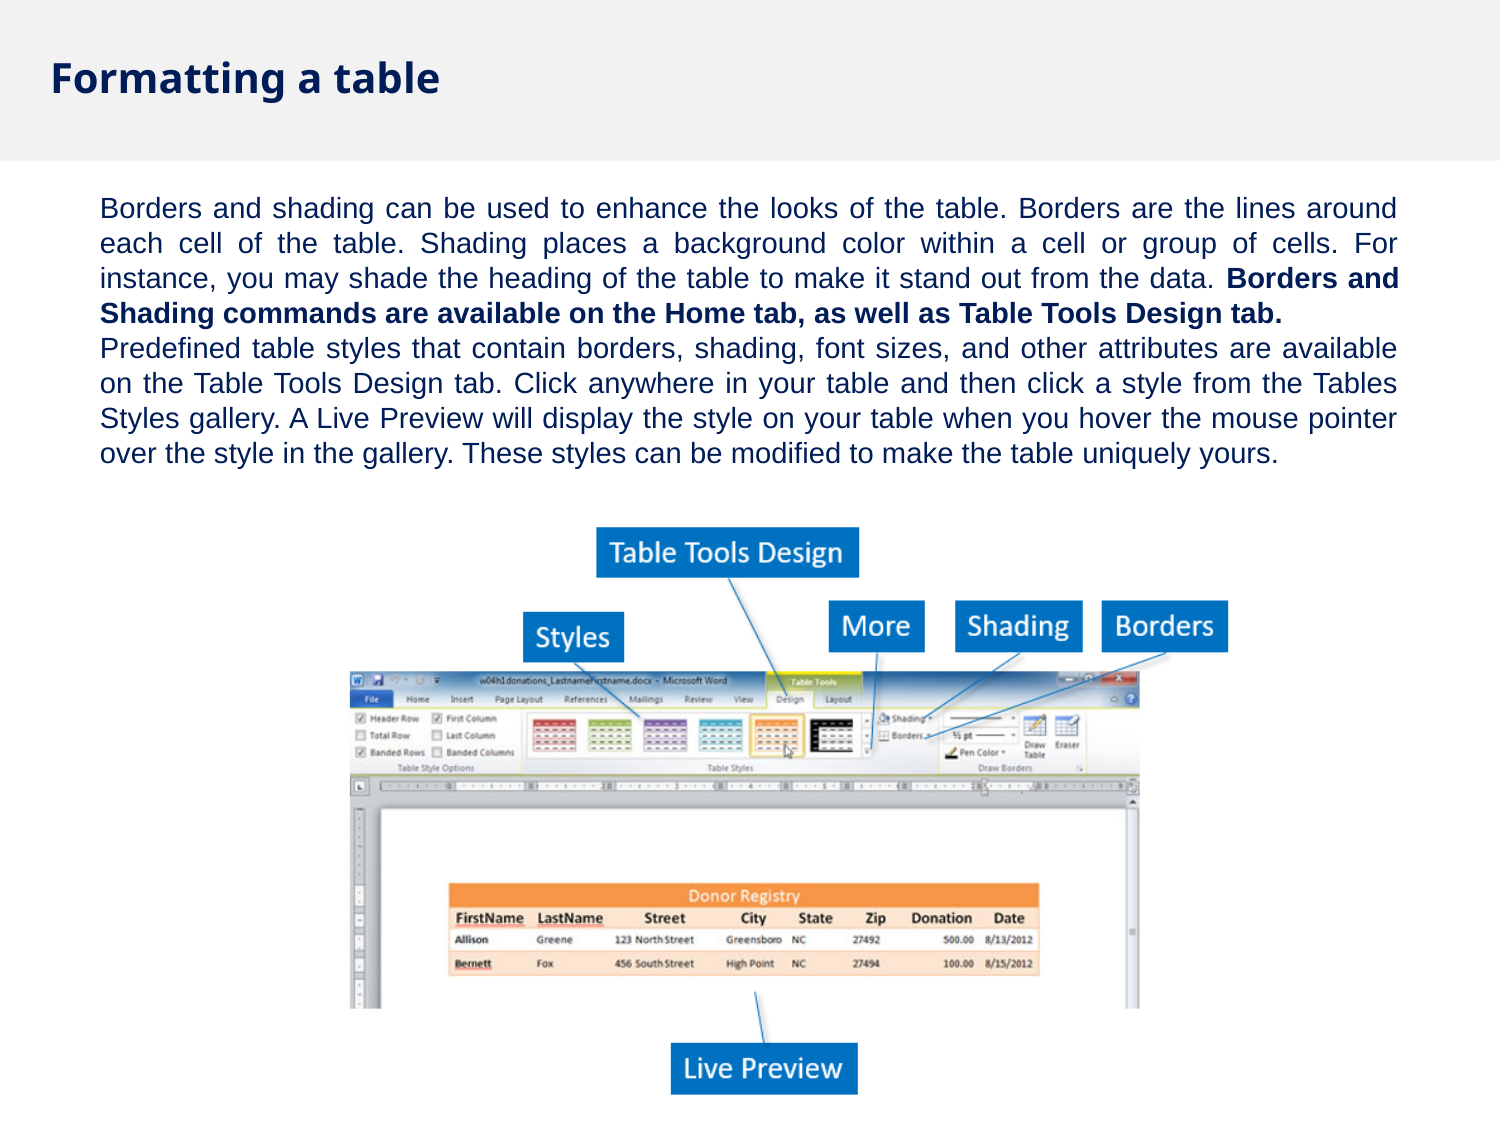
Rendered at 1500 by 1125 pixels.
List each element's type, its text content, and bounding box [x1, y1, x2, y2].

picture [312, 519, 1263, 1113]
text_box Borders and shading can be used to enhance the looks of the table. Borders are the lines around each cell of the table. Shading places a background color within a cell or group of cells. For instance, you may shade the heading of the table to make it stand out from the data. Borders and Shading commands are available on the Home tab, as well as Table Tools Design tab. Predefined table styles that contain borders, shading, font sizes, and other attributes are available on the Table Tools Design tab. Click anywhere in your table and then click a style from the Tables Styles gallery. A Live Preview will display the style on your table when you hover the mouse pointer over the style in the gallery. These styles can be modified to make the table uniquely yours. [99, 187, 1400, 470]
title Formatting a table [50, 50, 1038, 240]
